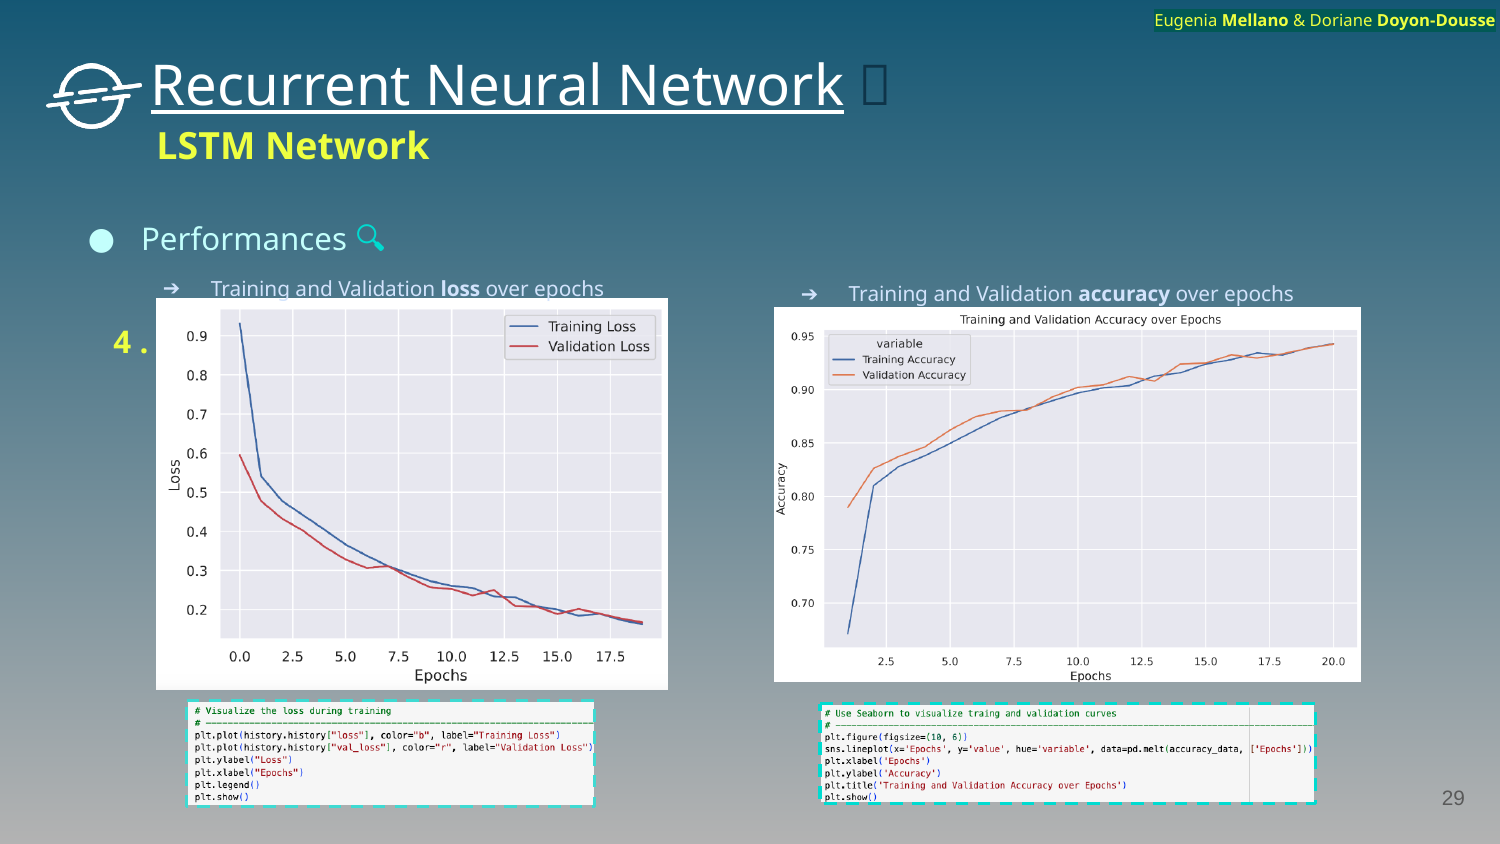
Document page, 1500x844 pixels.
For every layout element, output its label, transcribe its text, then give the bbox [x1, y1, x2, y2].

picture [774, 306, 1361, 682]
title Recurrent Neural Network 🧠 [135, 34, 1500, 129]
text_box LSTM Network [141, 106, 607, 216]
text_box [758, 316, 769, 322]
picture [155, 298, 668, 690]
text_box Training and Validation loss over epochs [120, 251, 811, 316]
picture [821, 704, 1314, 803]
text_box Eugenia Mellano & Doriane Doyon-Dousse [1139, 0, 1500, 40]
list Performances 🔍 [51, 191, 1449, 742]
text_box Training and Validation accuracy over epochs [811, 257, 1449, 322]
picture [46, 63, 142, 129]
slide_number ‹#› [1389, 764, 1480, 830]
picture [188, 701, 594, 806]
text_box 4 . [98, 307, 150, 383]
